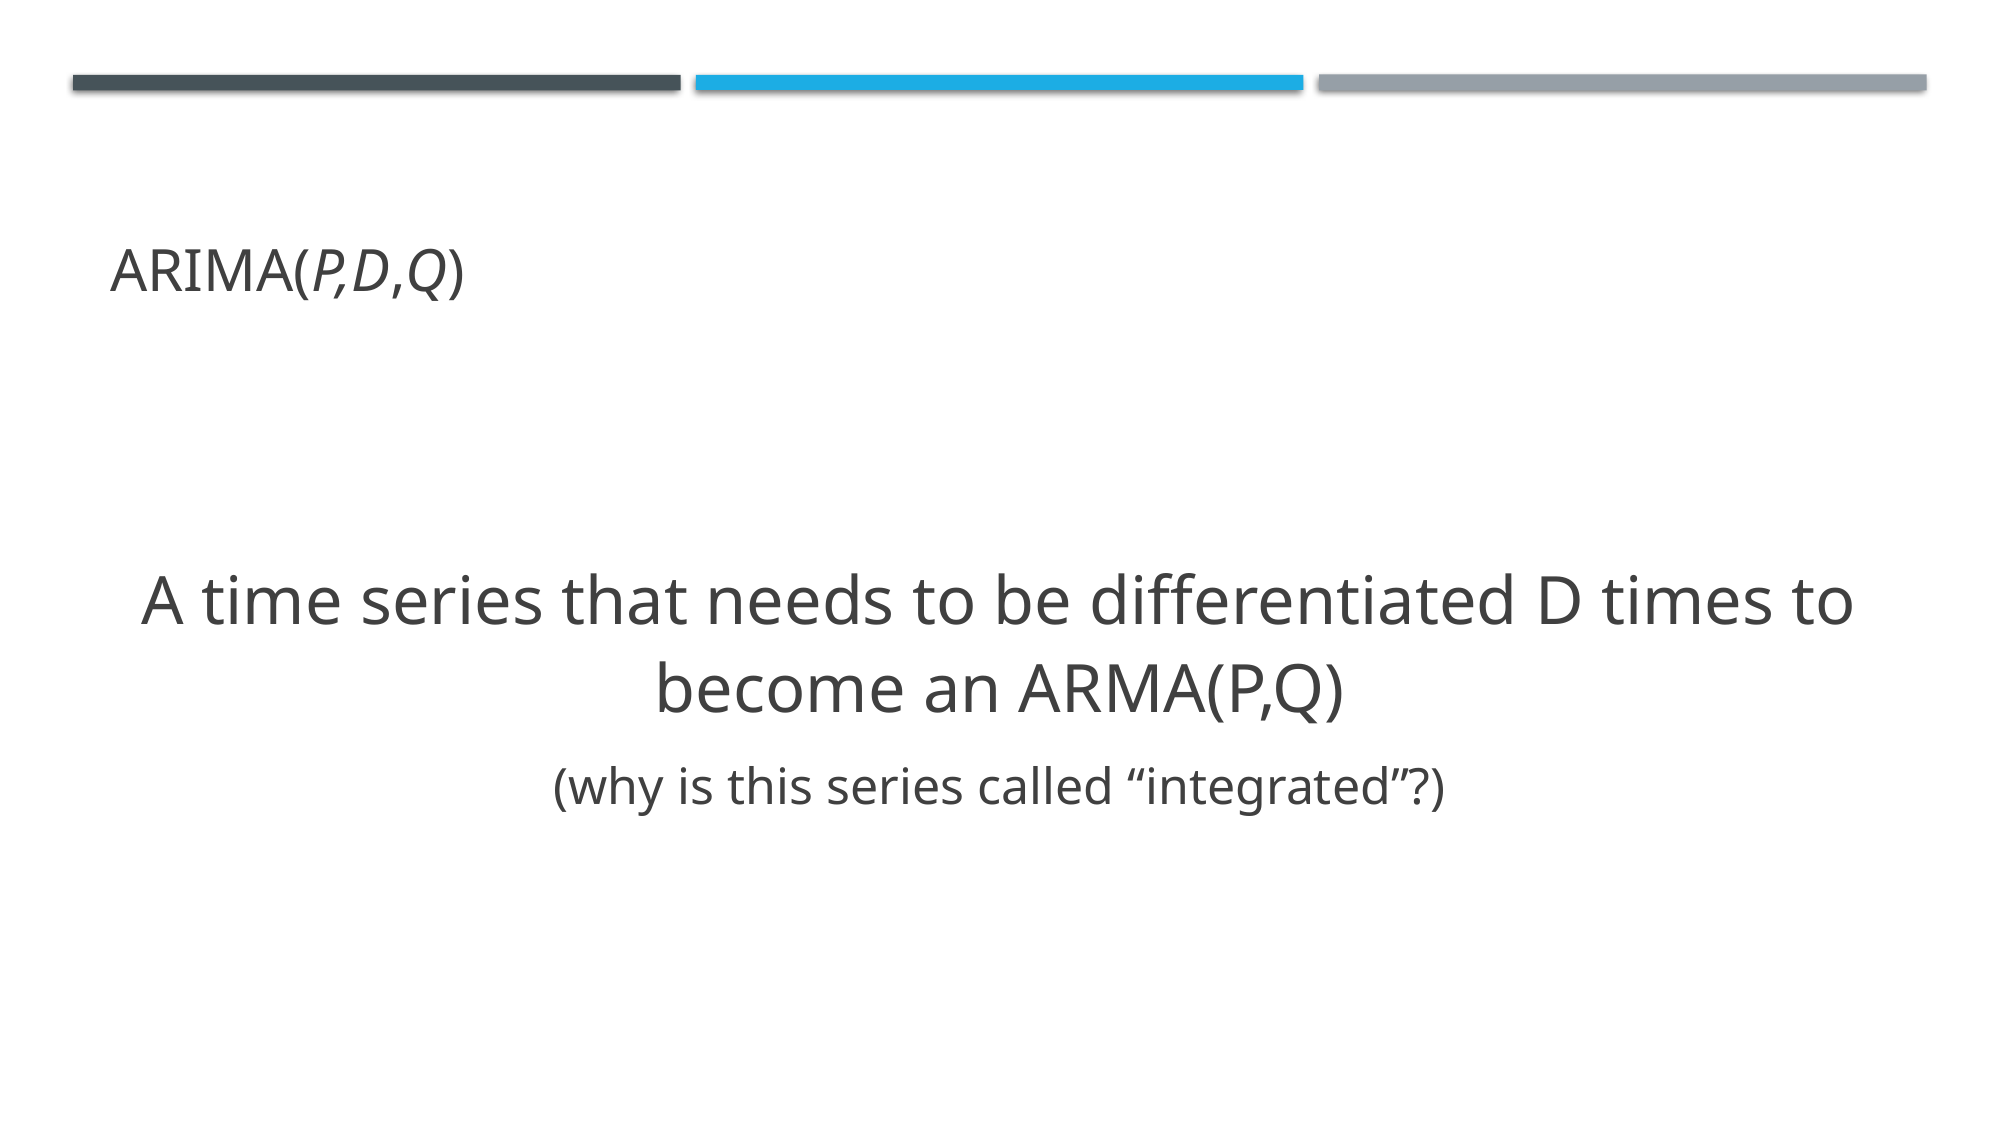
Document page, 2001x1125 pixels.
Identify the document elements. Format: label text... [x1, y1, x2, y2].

title arIMA(p,d,q) [95, 115, 1905, 311]
list A time series that needs to be differentiated D times to become an ARMA(P,Q) (why is this series called “integrated”?) [95, 383, 1905, 981]
